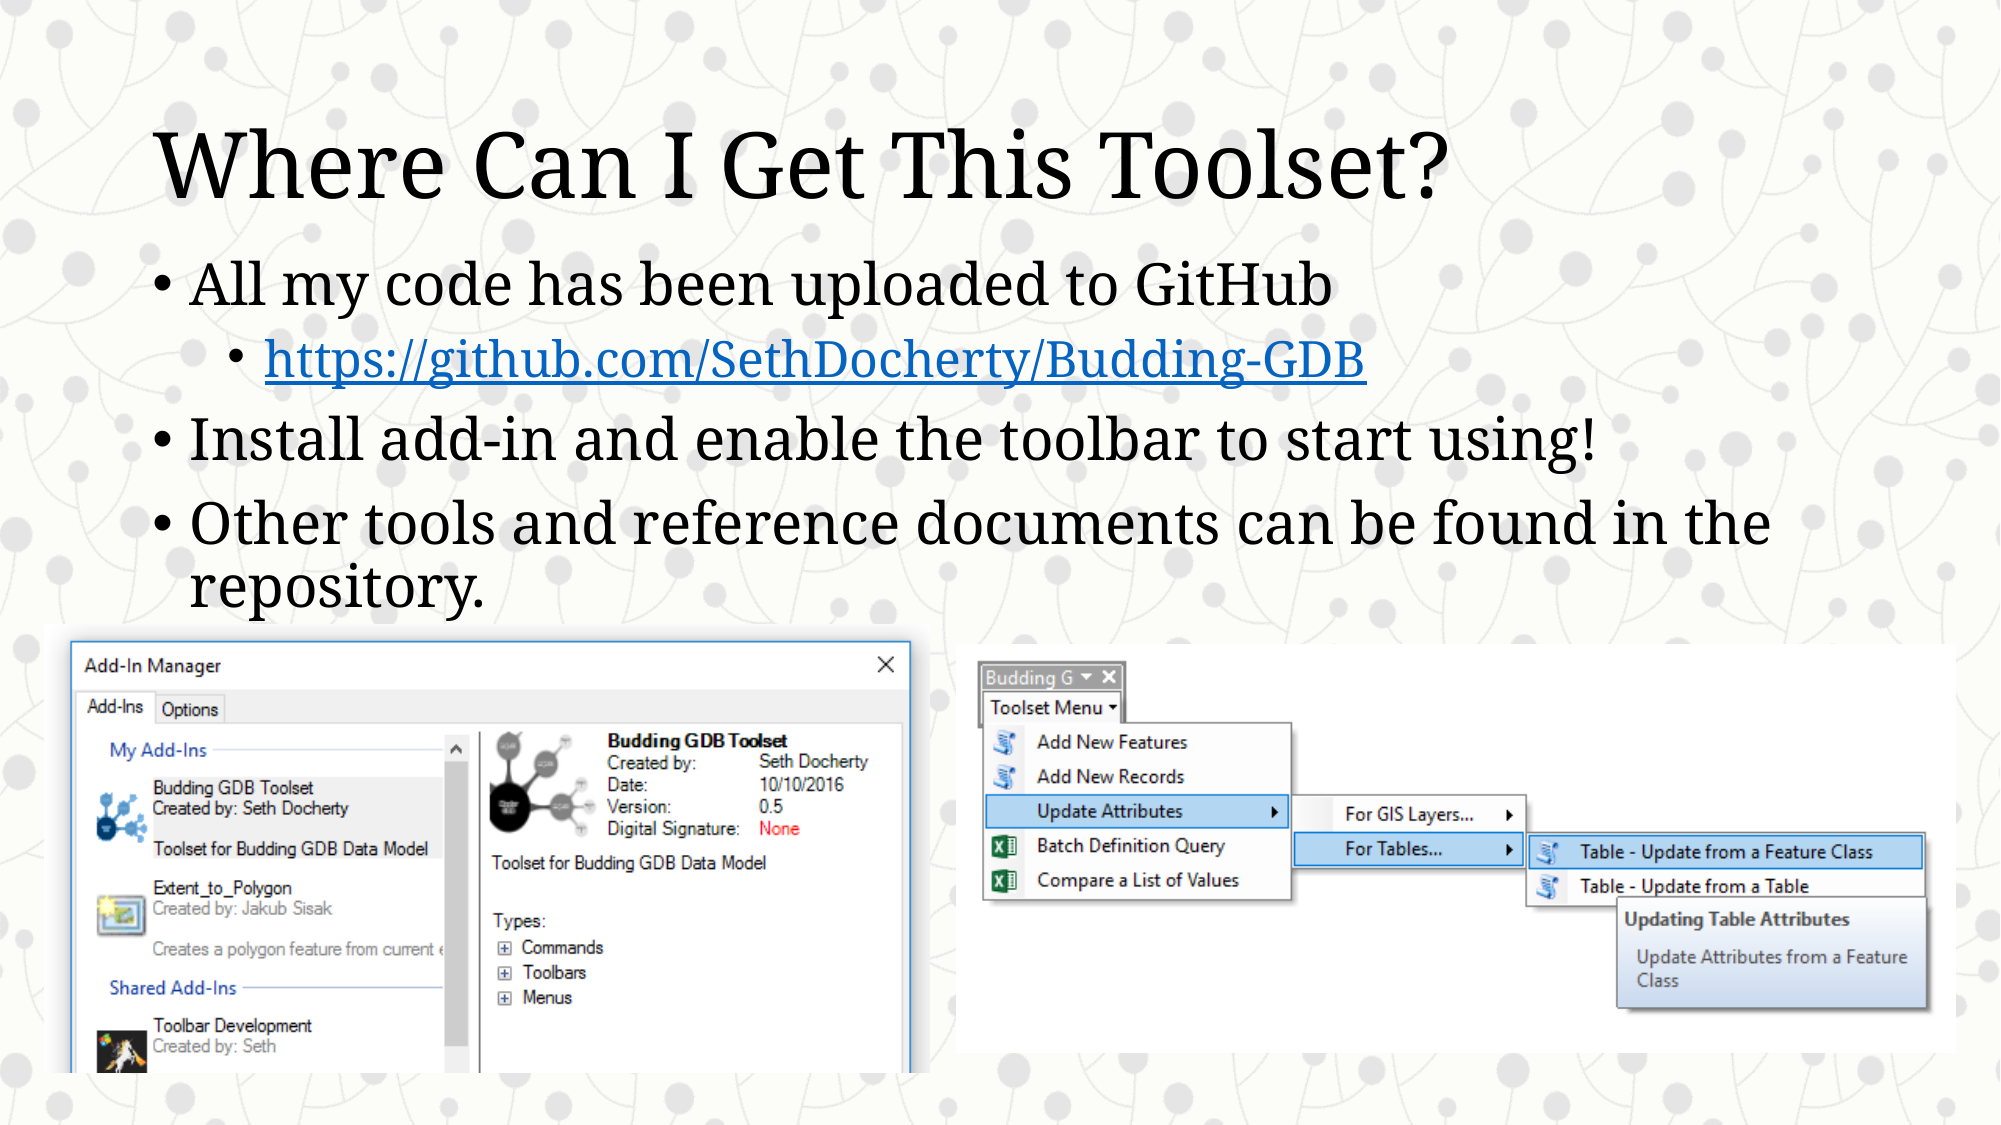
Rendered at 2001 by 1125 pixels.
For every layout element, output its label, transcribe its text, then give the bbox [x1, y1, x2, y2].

list All my code has been uploaded to GitHub https://github.com/SethDocherty/Budding-GDB Install add-in and enable the toolbar to start using! Other tools and reference documents can be found in the repository. [137, 247, 1863, 962]
picture [0, 0, 2001, 1125]
title Where Can I Get This Toolset? [137, 59, 1863, 247]
